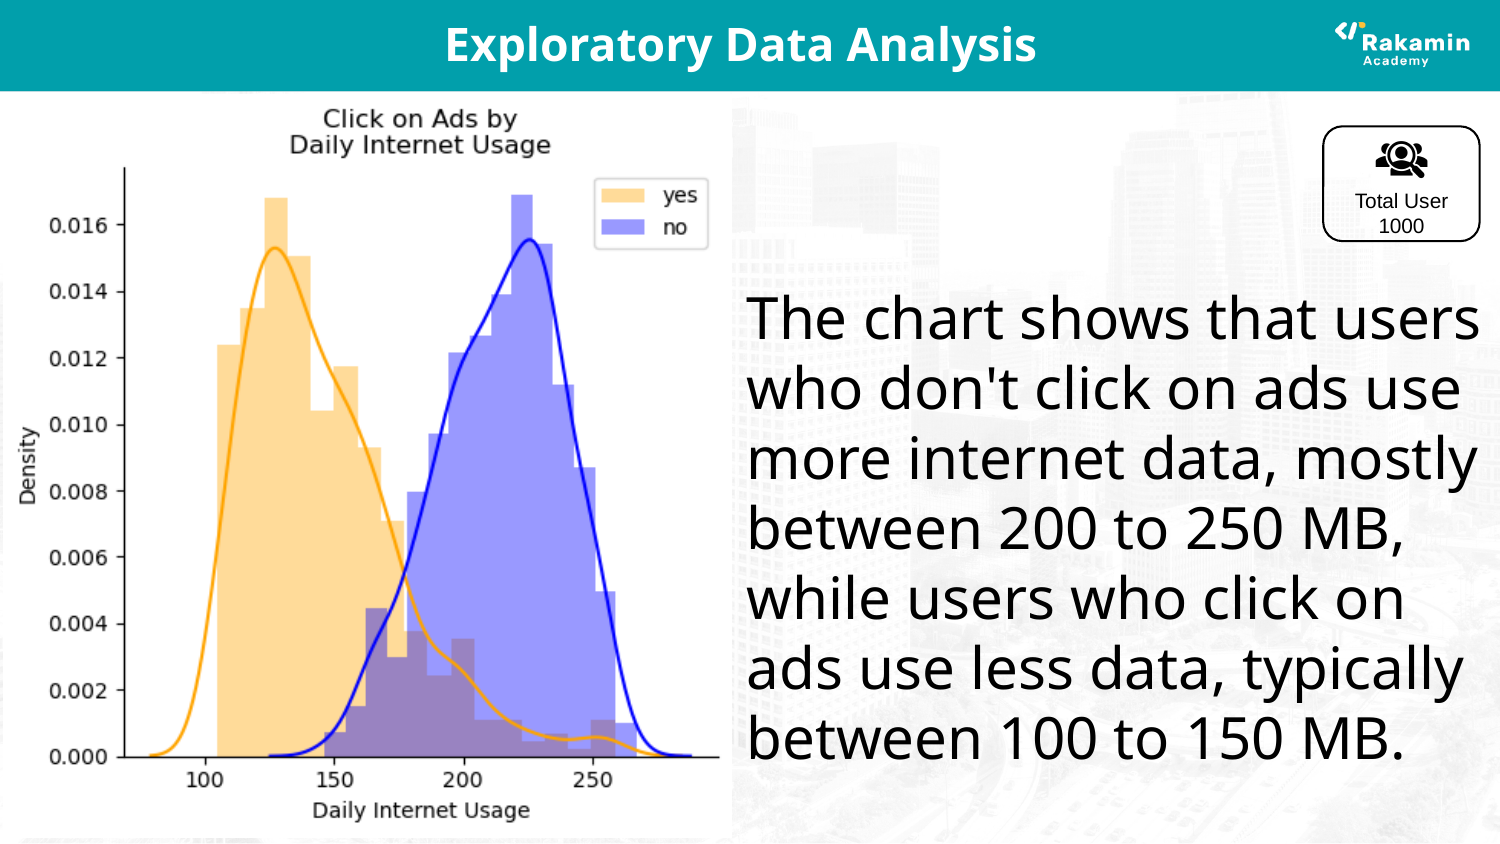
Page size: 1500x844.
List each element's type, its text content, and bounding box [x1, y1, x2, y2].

picture [0, 0, 1500, 844]
text_box The chart shows that users who don't click on ads use more internet data, mostly between 200 to 250 MB, while users who click on ads use less data, typically between 100 to 150 MB. [738, 273, 1500, 779]
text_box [1302, 126, 1500, 247]
title Exploratory Data Analysis [174, 0, 1308, 95]
